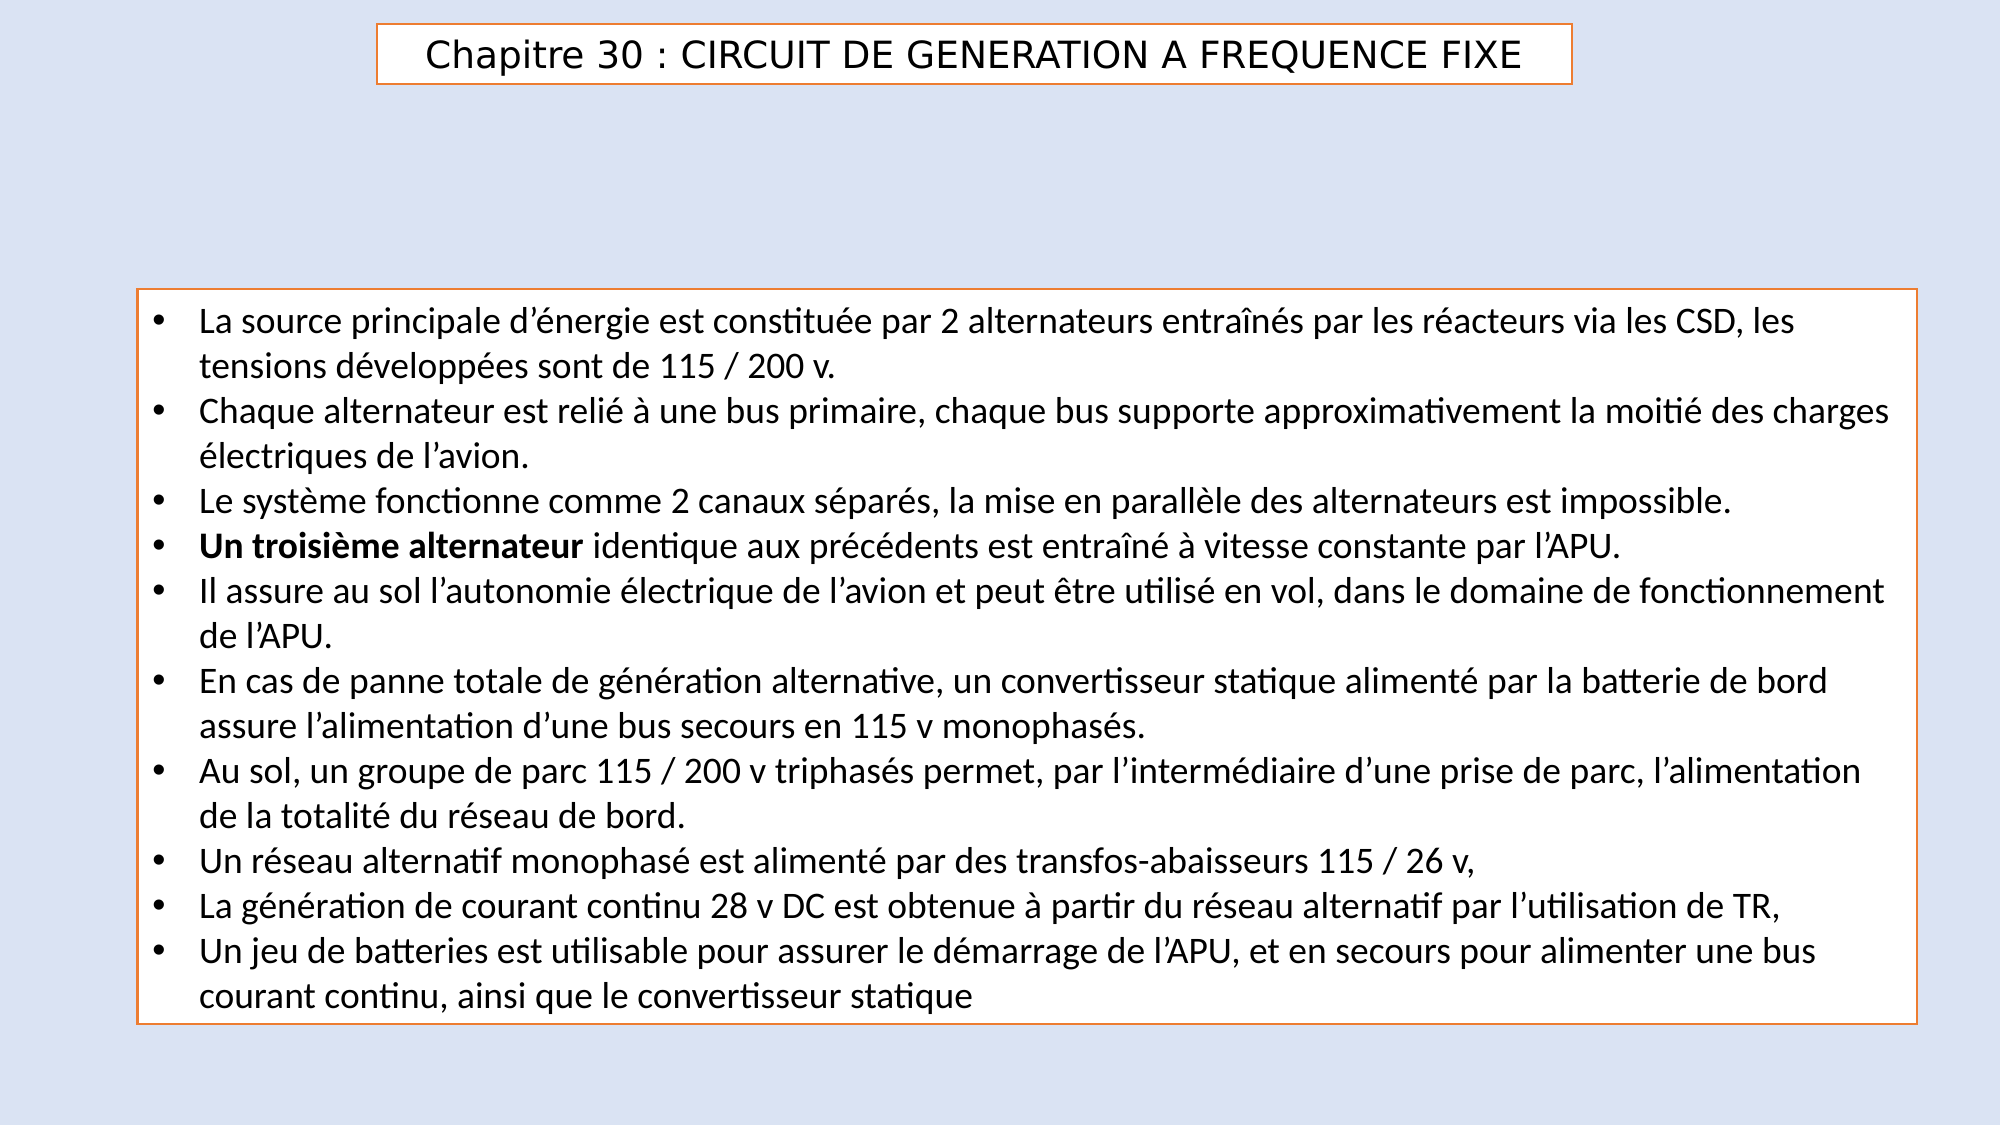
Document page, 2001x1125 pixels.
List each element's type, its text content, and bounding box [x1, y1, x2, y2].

text_box Chapitre 30 : CIRCUIT DE GENERATION A FREQUENCE FIXE [376, 23, 1573, 85]
text_box La source principale d’énergie est constituée par 2 alternateurs entraînés par les réacteurs via les CSD, les tensions développées sont de 115 / 200 v. Chaque alternateur est relié à une bus primaire, chaque bus supporte approximativement la moitié des charges électriques de l’avion. Le système fonctionne comme 2 canaux séparés, la mise en parallèle des alternateurs est impossible. Un troisième alternateur identique aux précédents est entraîné à vitesse constante par l’APU. Il assure au sol l’autonomie électrique de l’avion et peut être utilisé en vol, dans le domaine de fonctionnement de l’APU. En cas de panne totale de génération alternative, un convertisseur statique alimenté par la batterie de bord assure l’alimentation d’une bus secours en 115 v monophasés. Au sol, un groupe de parc 115 / 200 v triphasés permet, par l’intermédiaire d’une prise de parc, l’alimentation de la totalité du réseau de bord. Un réseau alternatif monophasé est alimenté par des transfos-abaisseurs 115 / 26 v, La génération de courant continu 28 v DC est obtenue à partir du réseau alternatif par l’utilisation de TR, Un jeu de batteries est utilisable pour assurer le démarrage de l’APU, et en secours pour alimenter une bus courant continu, ainsi que le convertisseur statique [136, 288, 1918, 1025]
